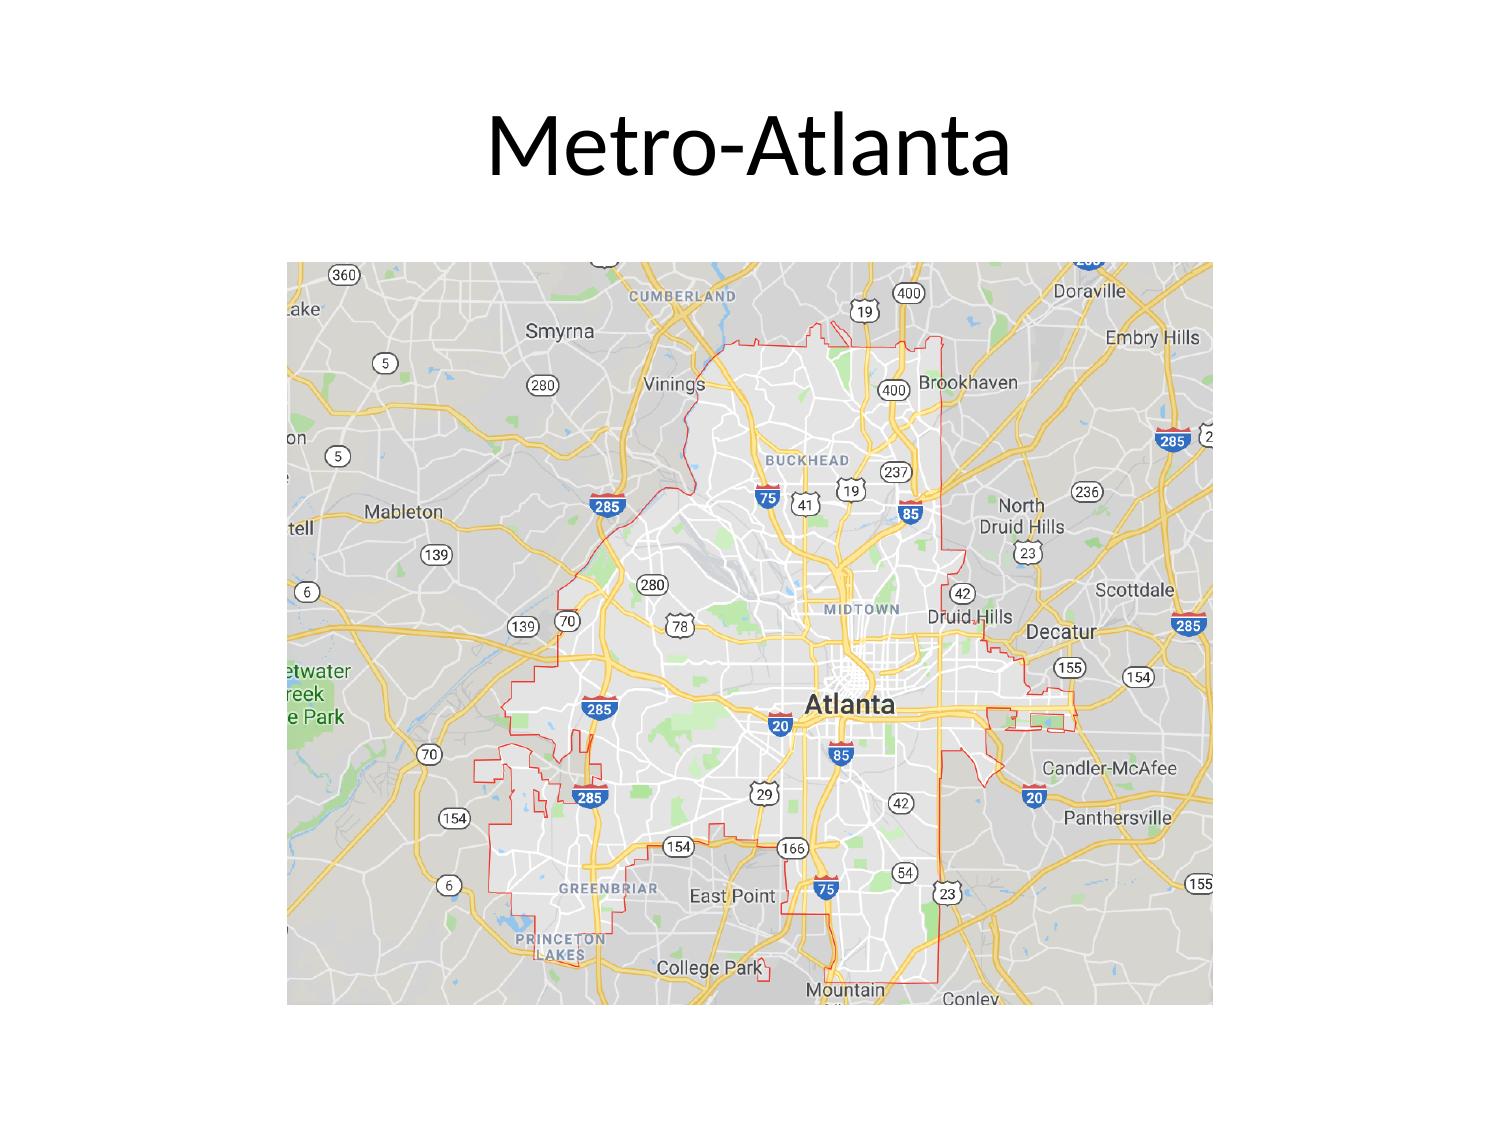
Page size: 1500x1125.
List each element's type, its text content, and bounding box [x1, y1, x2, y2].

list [74, 262, 1426, 1006]
title Metro-Atlanta [75, 45, 1425, 233]
